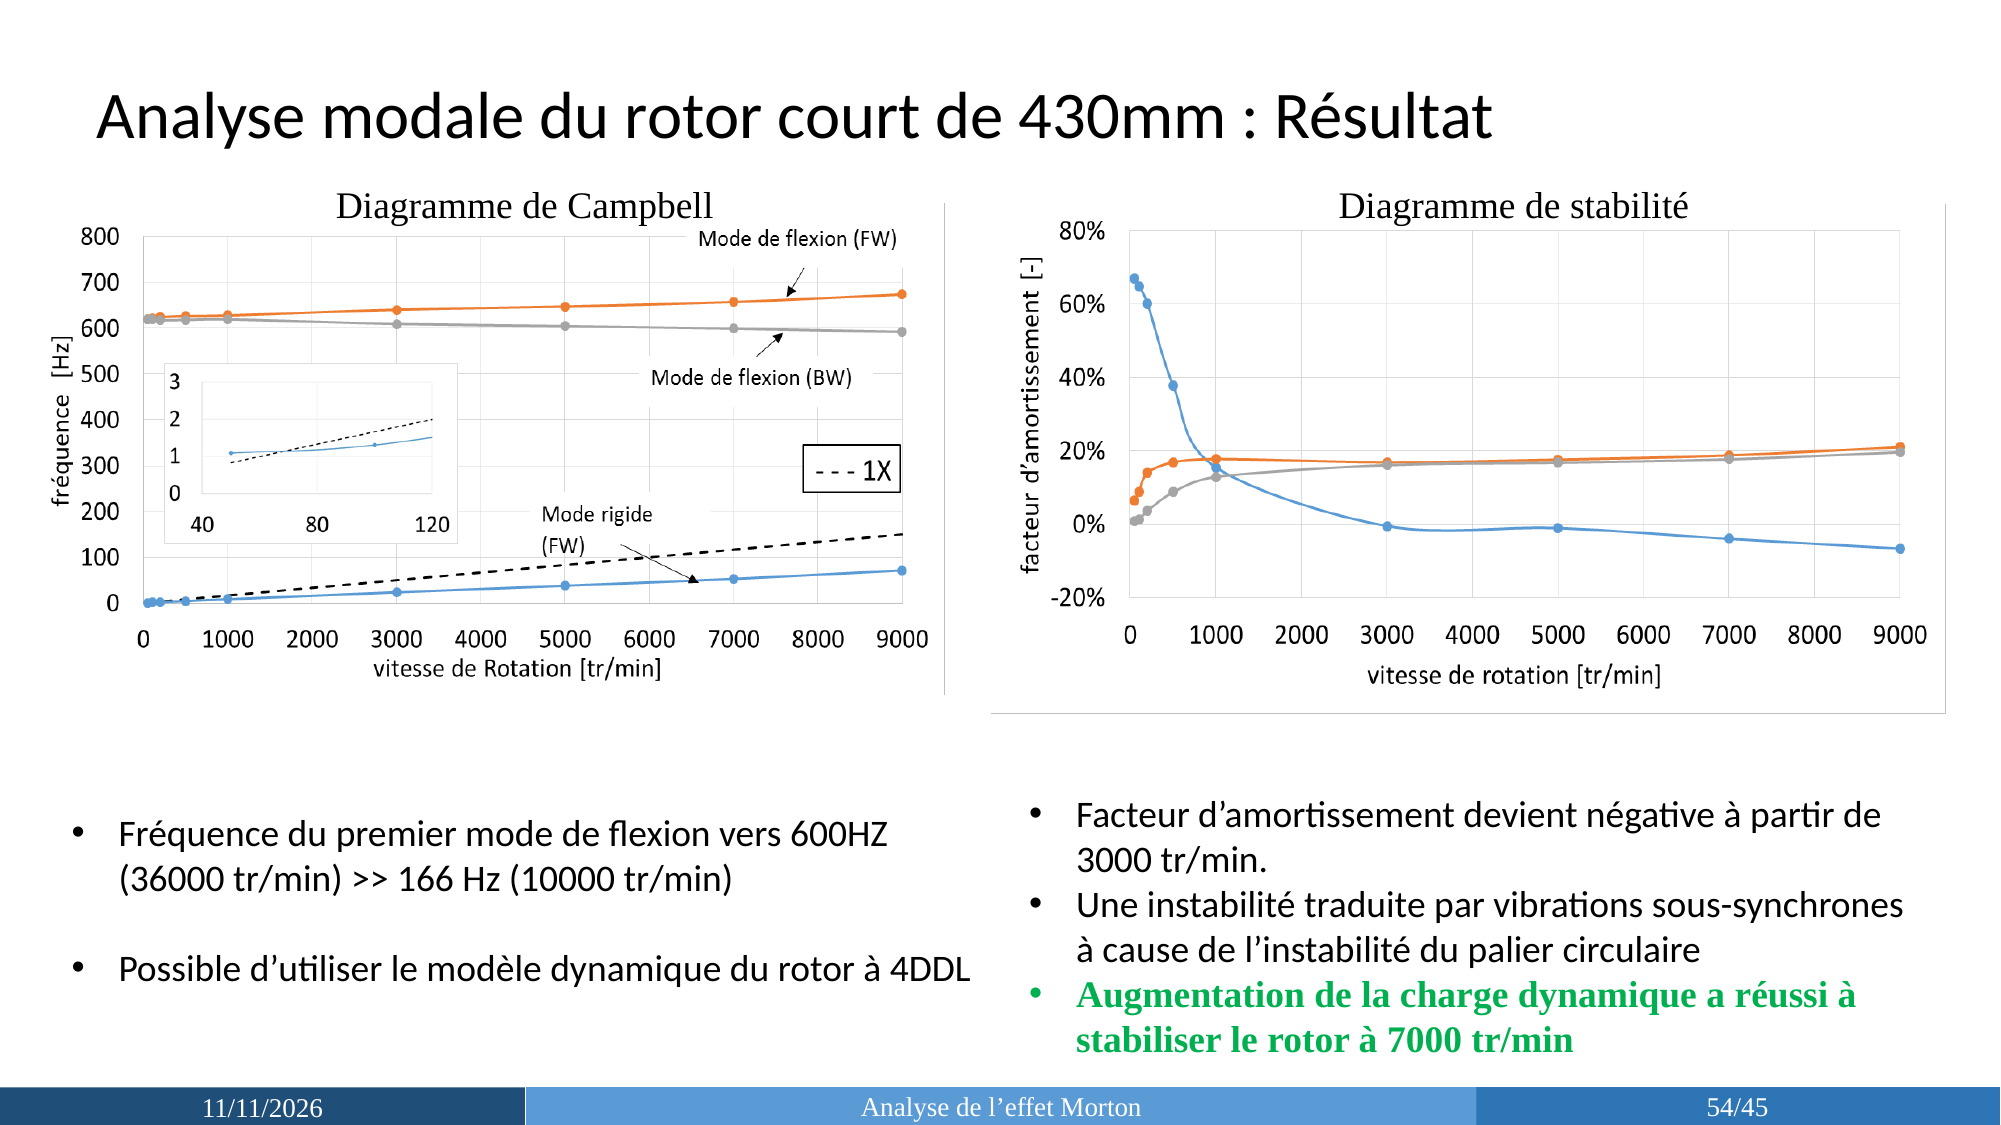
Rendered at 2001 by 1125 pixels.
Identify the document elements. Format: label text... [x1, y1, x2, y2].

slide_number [0, 1087, 525, 1125]
footer Analyse de l’effet Morton [526, 1087, 1477, 1125]
text_box Facteur d’amortissement devient négative à partir de 3000 tr/min. Une instabilité traduite par vibrations sous-synchrones à cause de l’instabilité du palier circulaire Augmentation de la charge dynamique a réussi à stabiliser le rotor à 7000 tr/min [1014, 782, 1946, 1068]
text_box Fréquence du premier mode de flexion vers 600HZ (36000 tr/min) >> 166 Hz (10000 tr/min) Possible d’utiliser le modèle dynamique du rotor à 4DDL [56, 801, 992, 997]
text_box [991, 173, 1946, 714]
text_box Analyse modale du rotor court de 430mm : Résultat [81, 64, 1913, 159]
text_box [27, 173, 945, 695]
slide_number 54/45 [1477, 1087, 2000, 1125]
